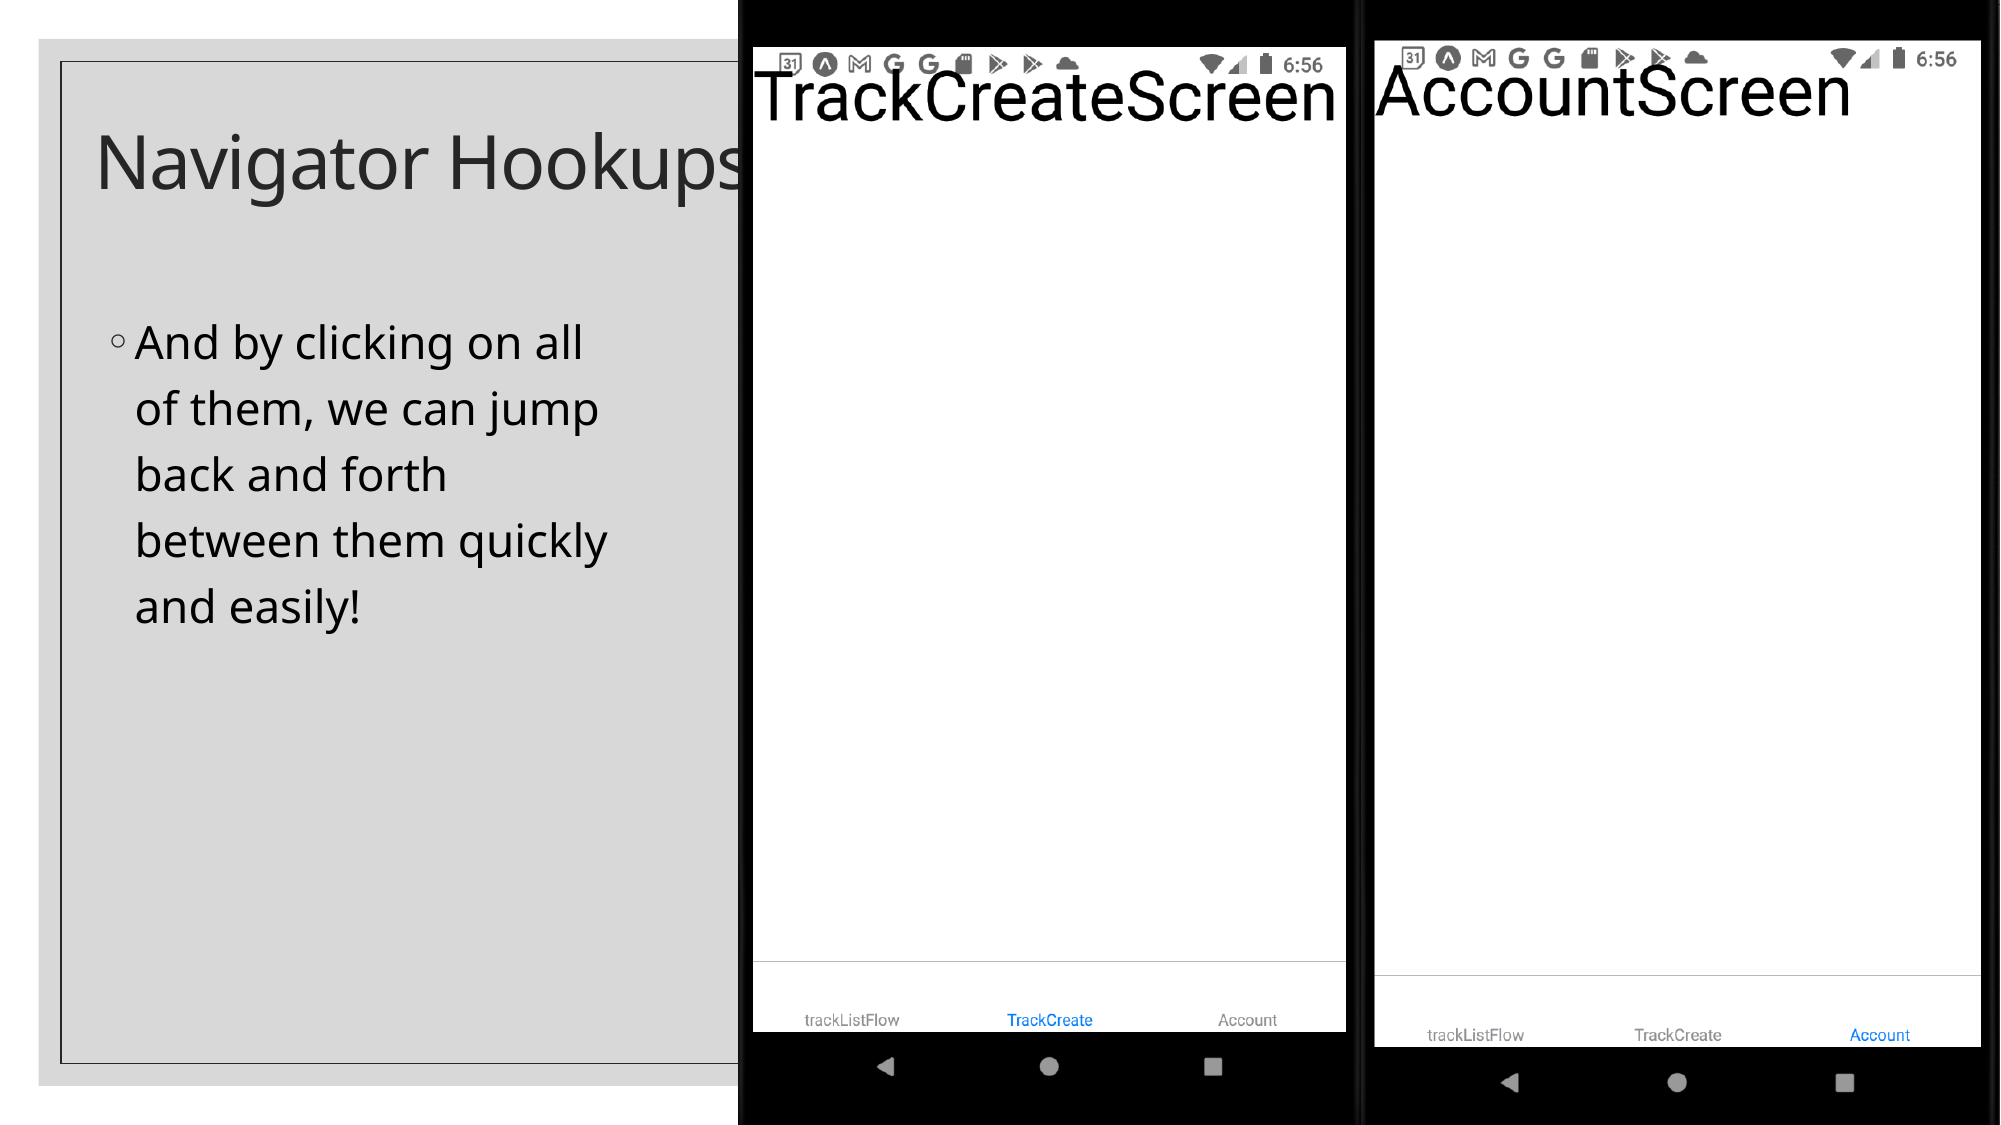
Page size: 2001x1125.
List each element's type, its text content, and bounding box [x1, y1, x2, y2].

picture [738, 0, 2000, 1125]
title Navigator Hookups [79, 52, 732, 278]
list And by clicking on all of them, we can jump back and forth between them quickly and easily! [89, 295, 633, 1080]
